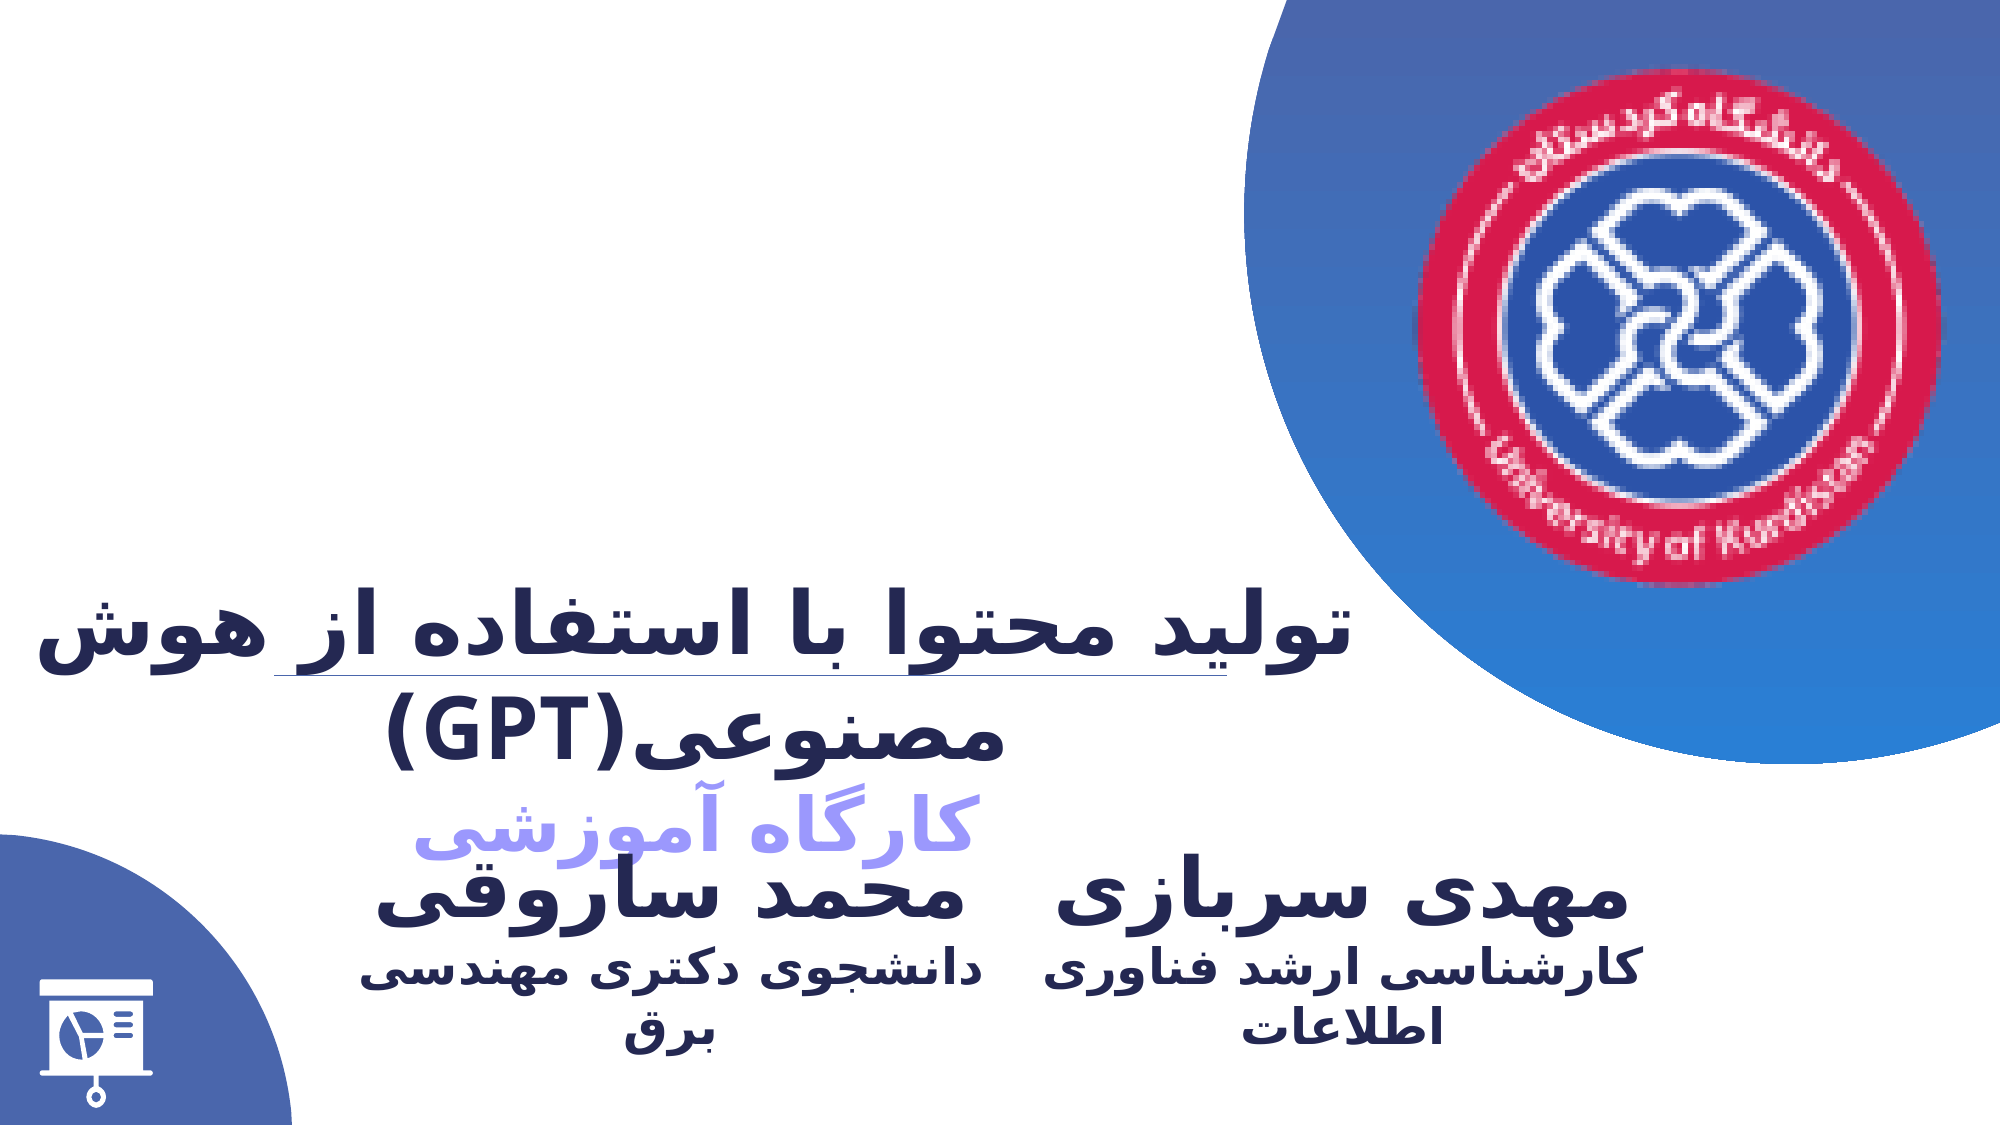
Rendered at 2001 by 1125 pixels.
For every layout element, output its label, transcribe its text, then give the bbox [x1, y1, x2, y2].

text_box [0, 867, 293, 1125]
text_box مهدی سربازی کارشناسی ارشد فناوری اطلاعات [1012, 834, 1683, 1125]
text_box تولید محتوا با استفاده از هوش مصنوعی(GPT) کارگاه آموزشی [0, 566, 1392, 867]
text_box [39, 979, 153, 1108]
text_box [1243, 0, 2000, 765]
picture [1407, 64, 1953, 594]
text_box محمد ساروقی دانشجوی دکتری مهندسی برق [331, 834, 1012, 1125]
